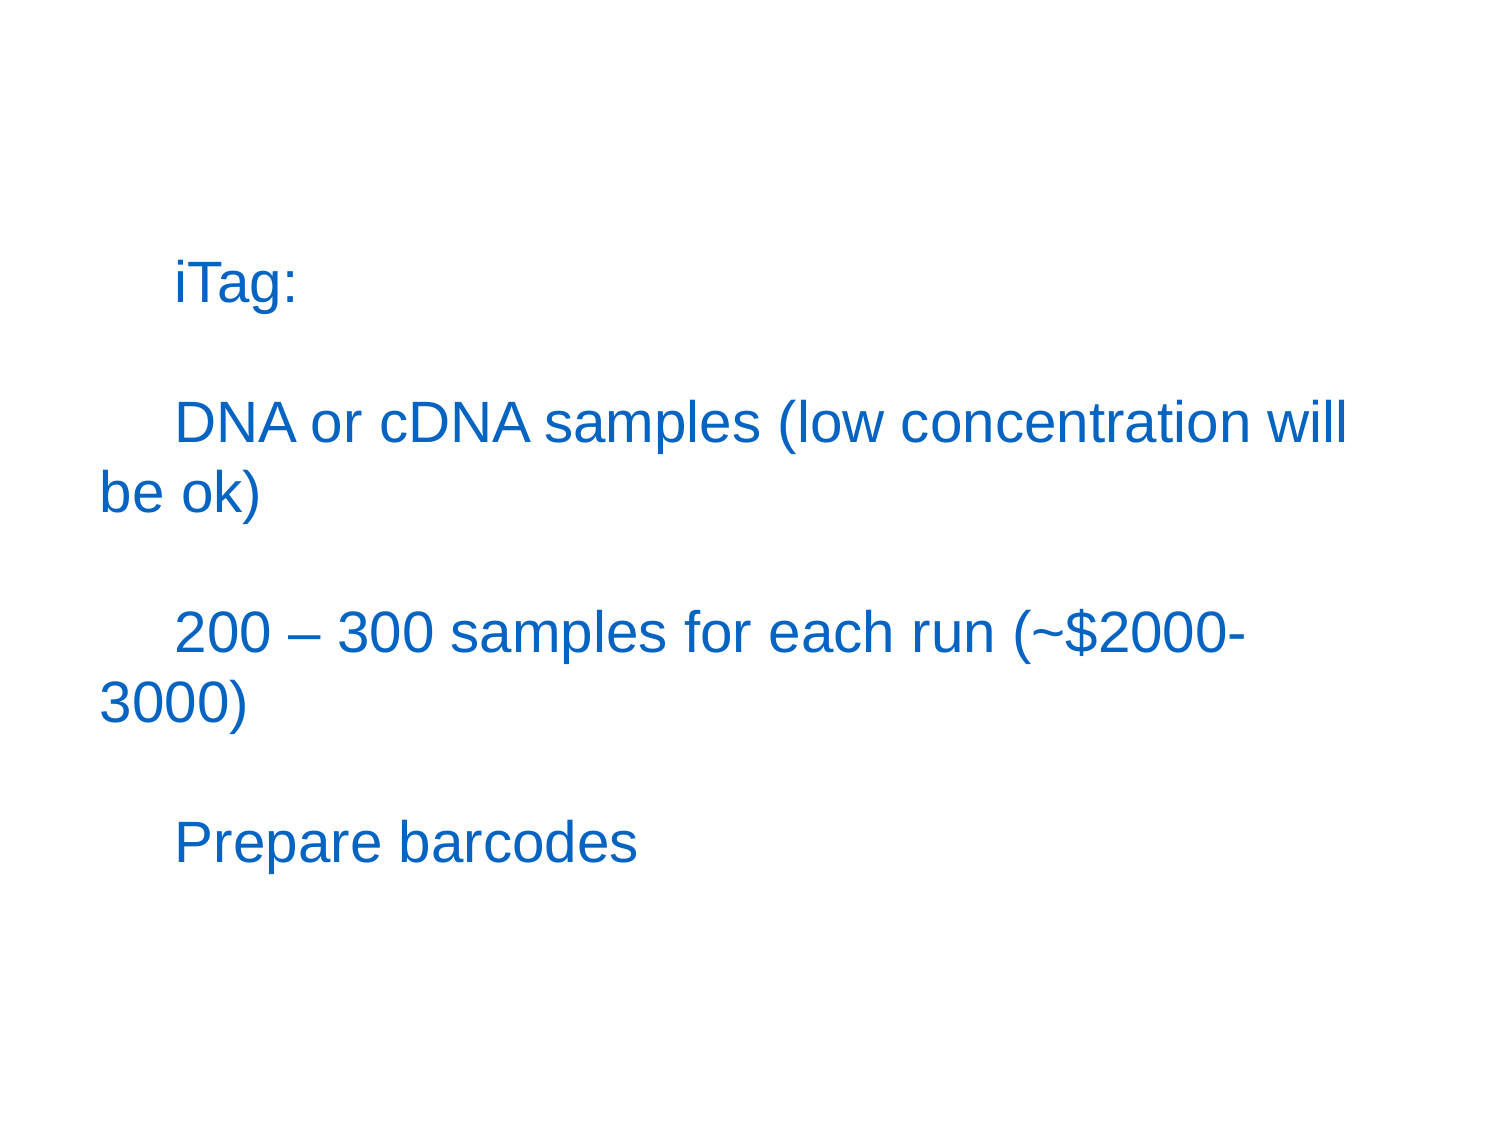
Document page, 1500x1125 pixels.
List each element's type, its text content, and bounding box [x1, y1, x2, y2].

text_box iTag: DNA or cDNA samples (low concentration will be ok) 200 – 300 samples for each run (~$2000-3000) Prepare barcodes [92, 237, 1365, 882]
